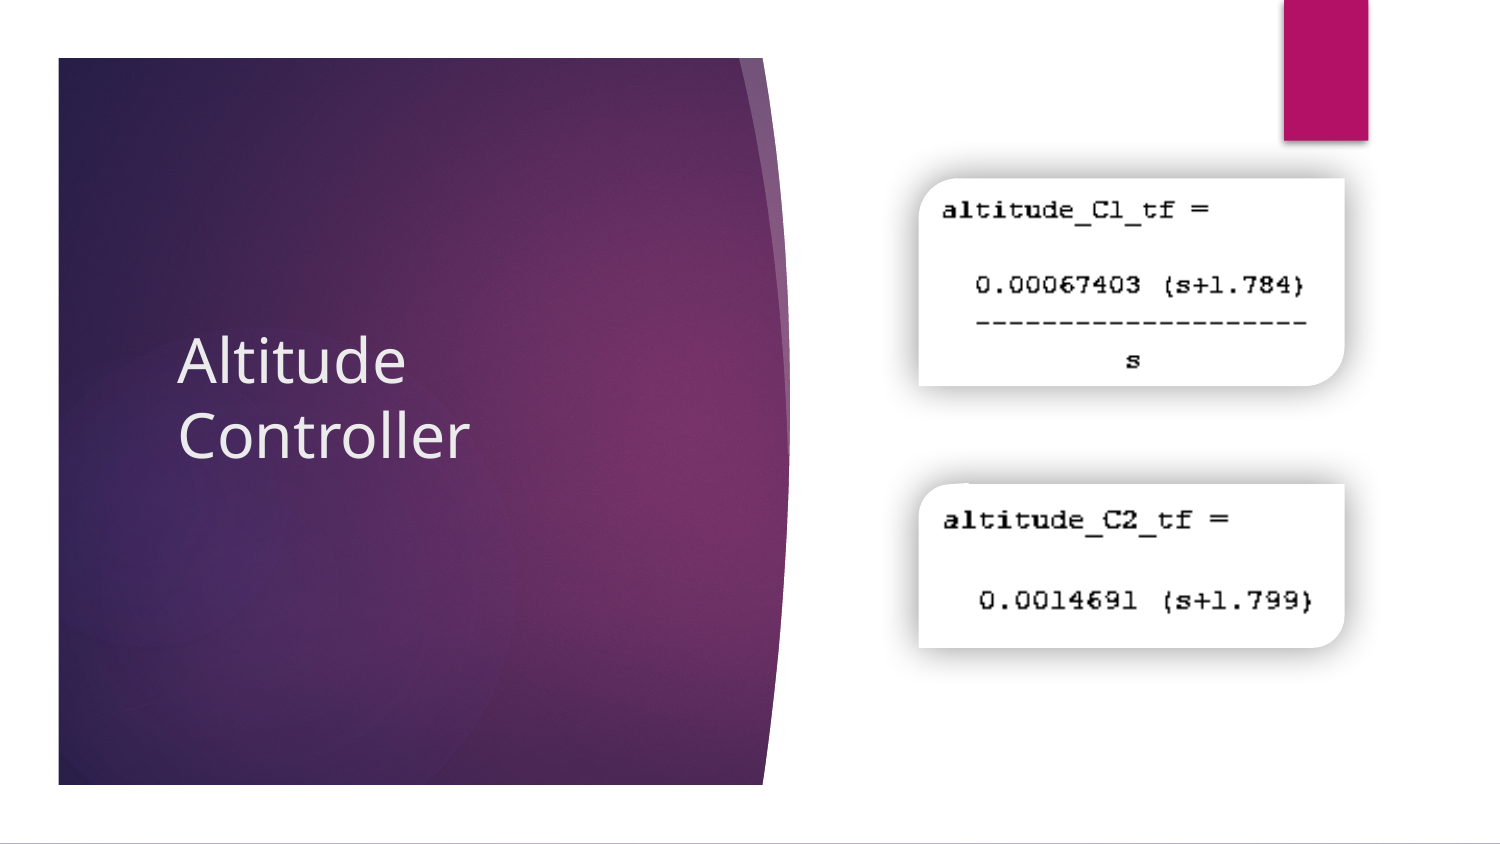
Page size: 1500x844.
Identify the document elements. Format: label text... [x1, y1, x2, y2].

picture [925, 185, 1338, 379]
title Altitude Controller [162, 255, 699, 537]
picture [925, 491, 1338, 641]
